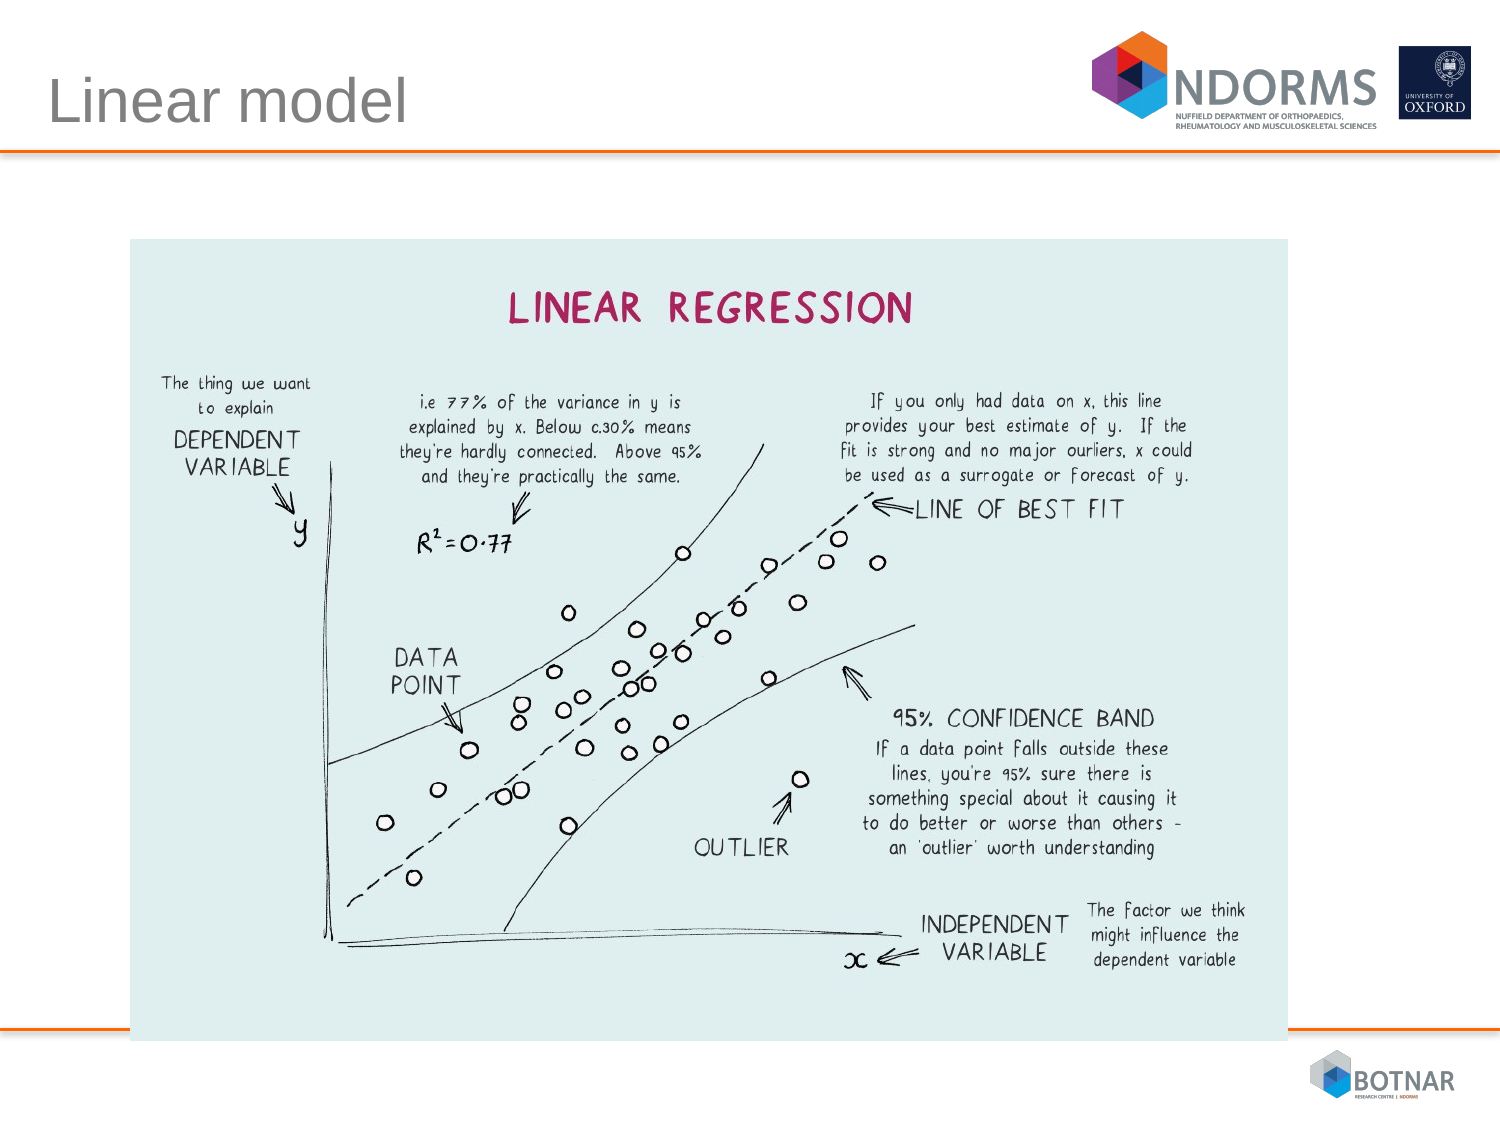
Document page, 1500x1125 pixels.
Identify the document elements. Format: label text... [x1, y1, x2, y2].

title Linear model [32, 33, 925, 162]
picture [1092, 31, 1471, 129]
picture [130, 239, 1289, 1041]
picture [1310, 1050, 1459, 1099]
